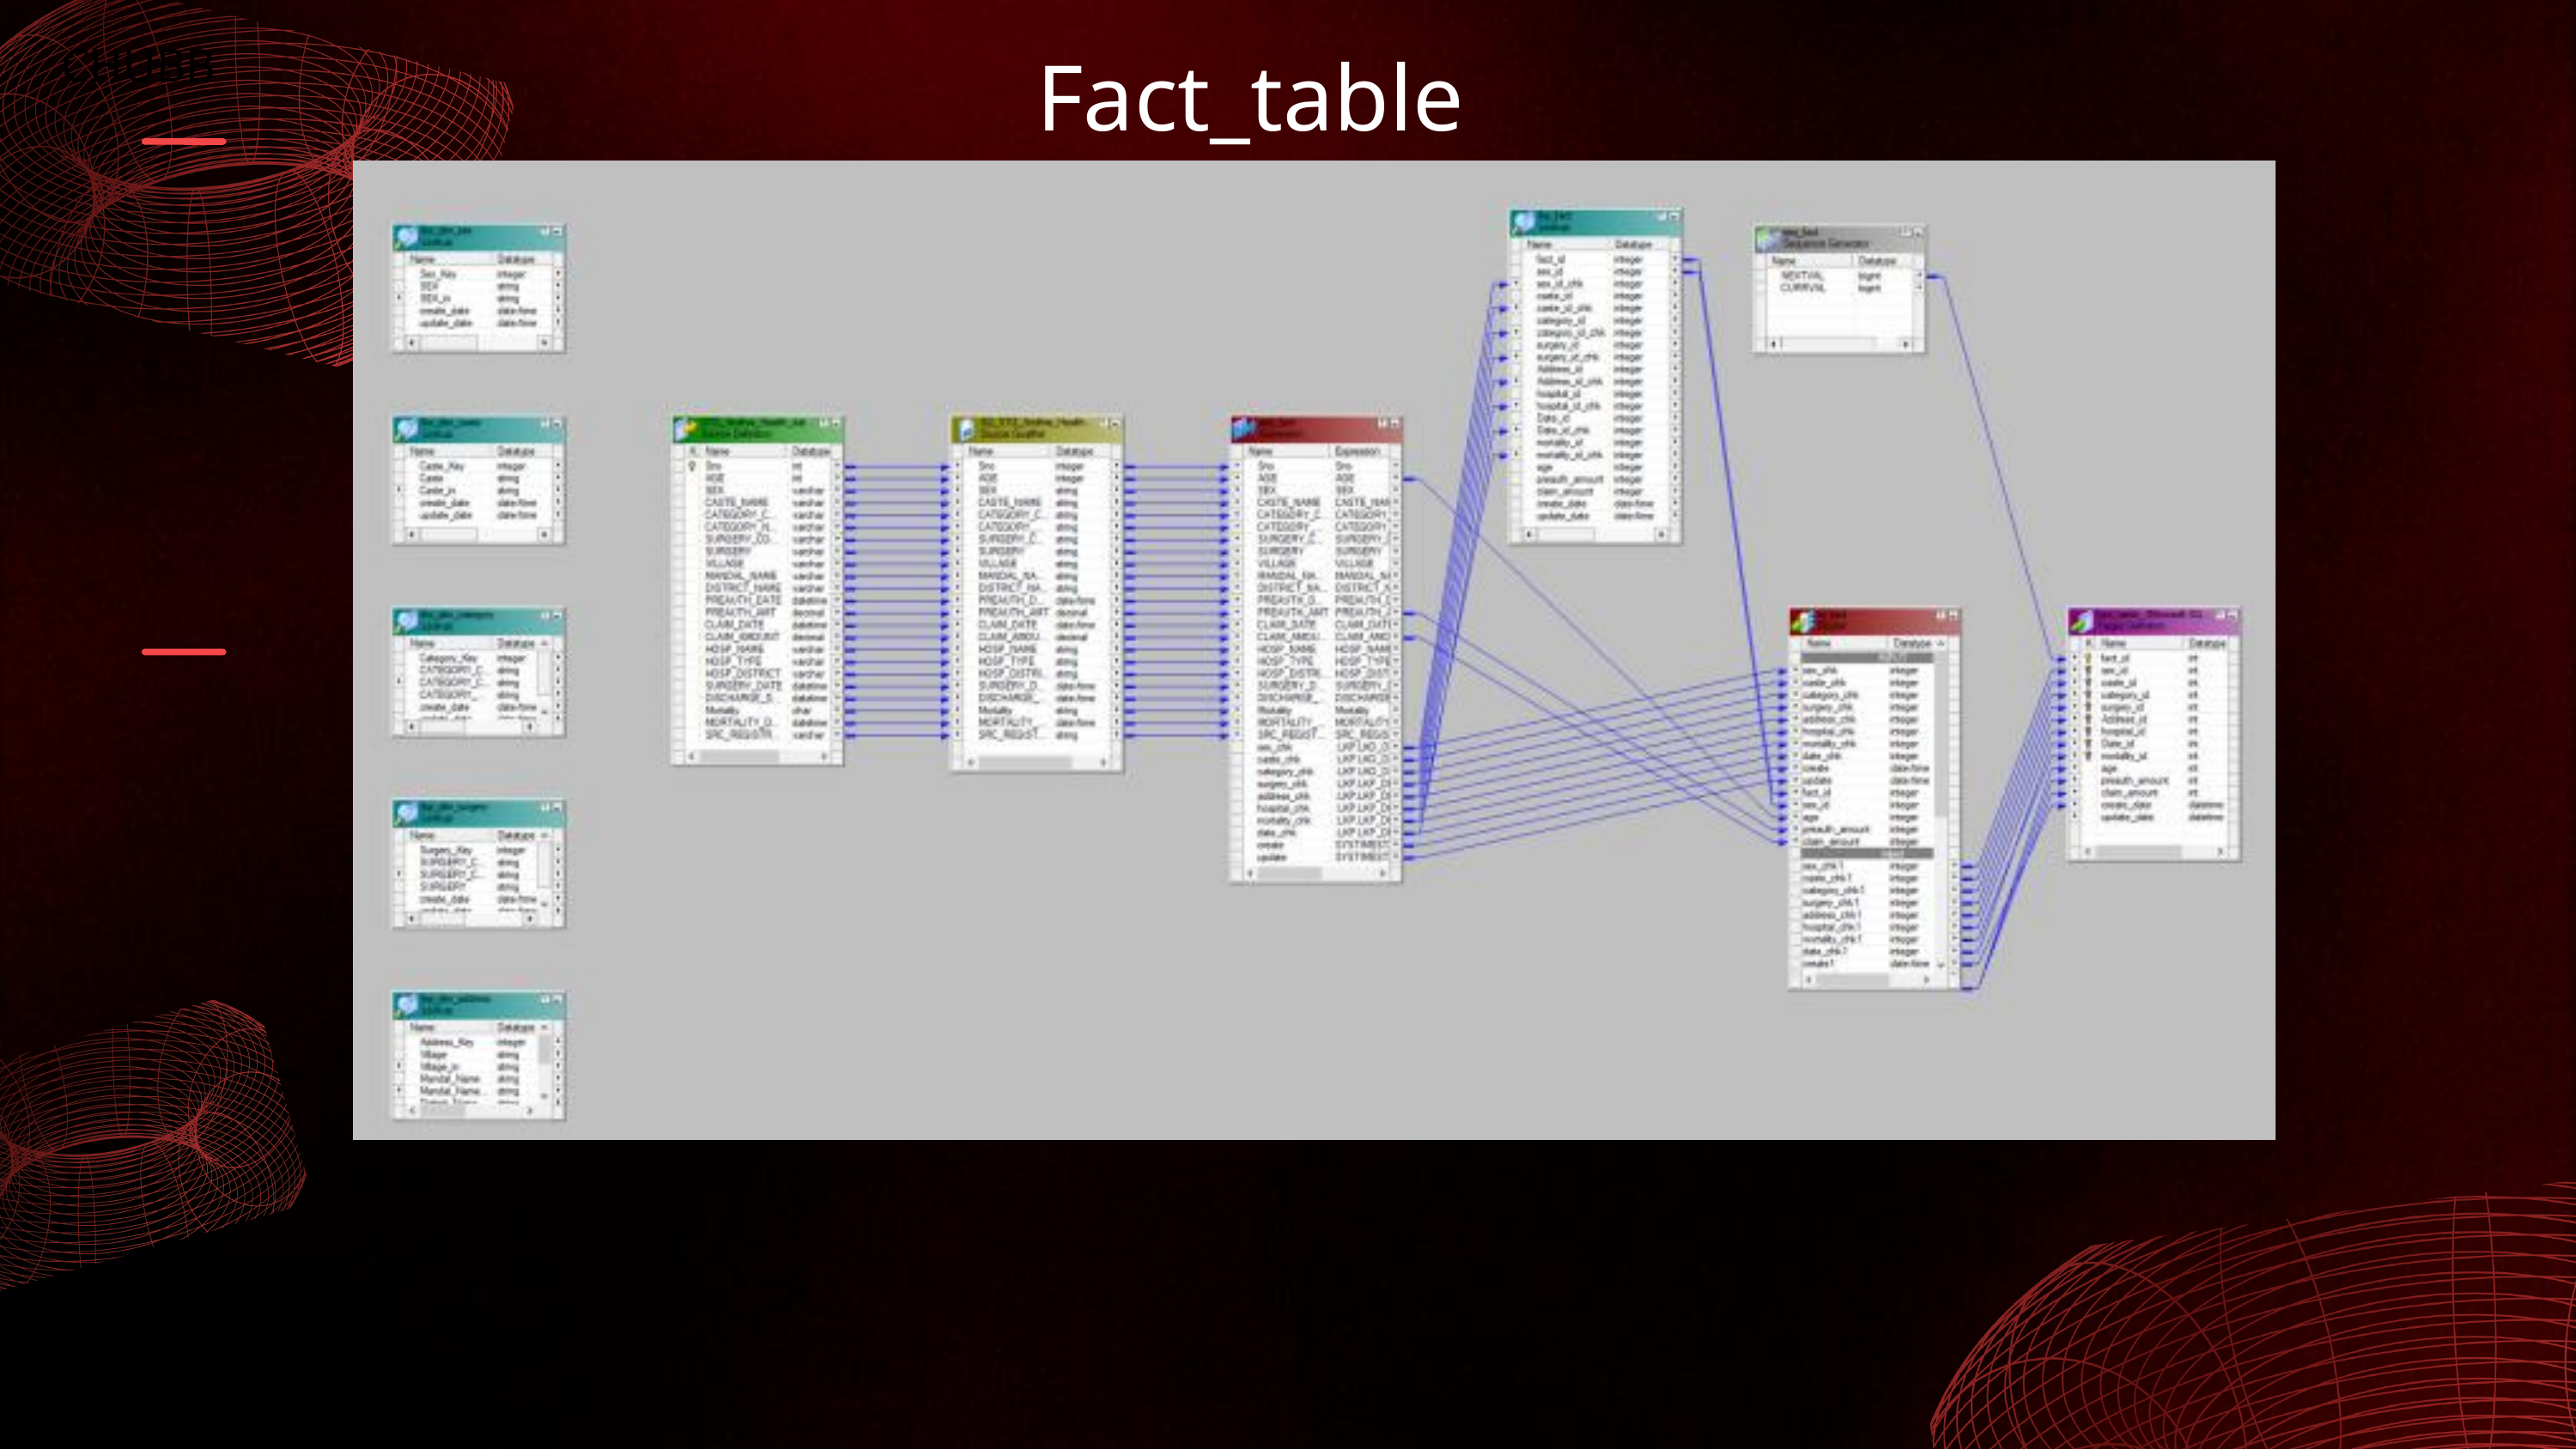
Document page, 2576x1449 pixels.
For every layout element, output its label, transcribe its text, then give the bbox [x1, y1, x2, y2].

text_box [1909, 1179, 2576, 1449]
text_box CHUBB [54, 27, 223, 91]
text_box [0, 988, 314, 1291]
text_box [353, 161, 2276, 1140]
text_box Fact_table [739, 21, 1762, 149]
text_box [0, 0, 519, 371]
text_box [0, 0, 2576, 1449]
